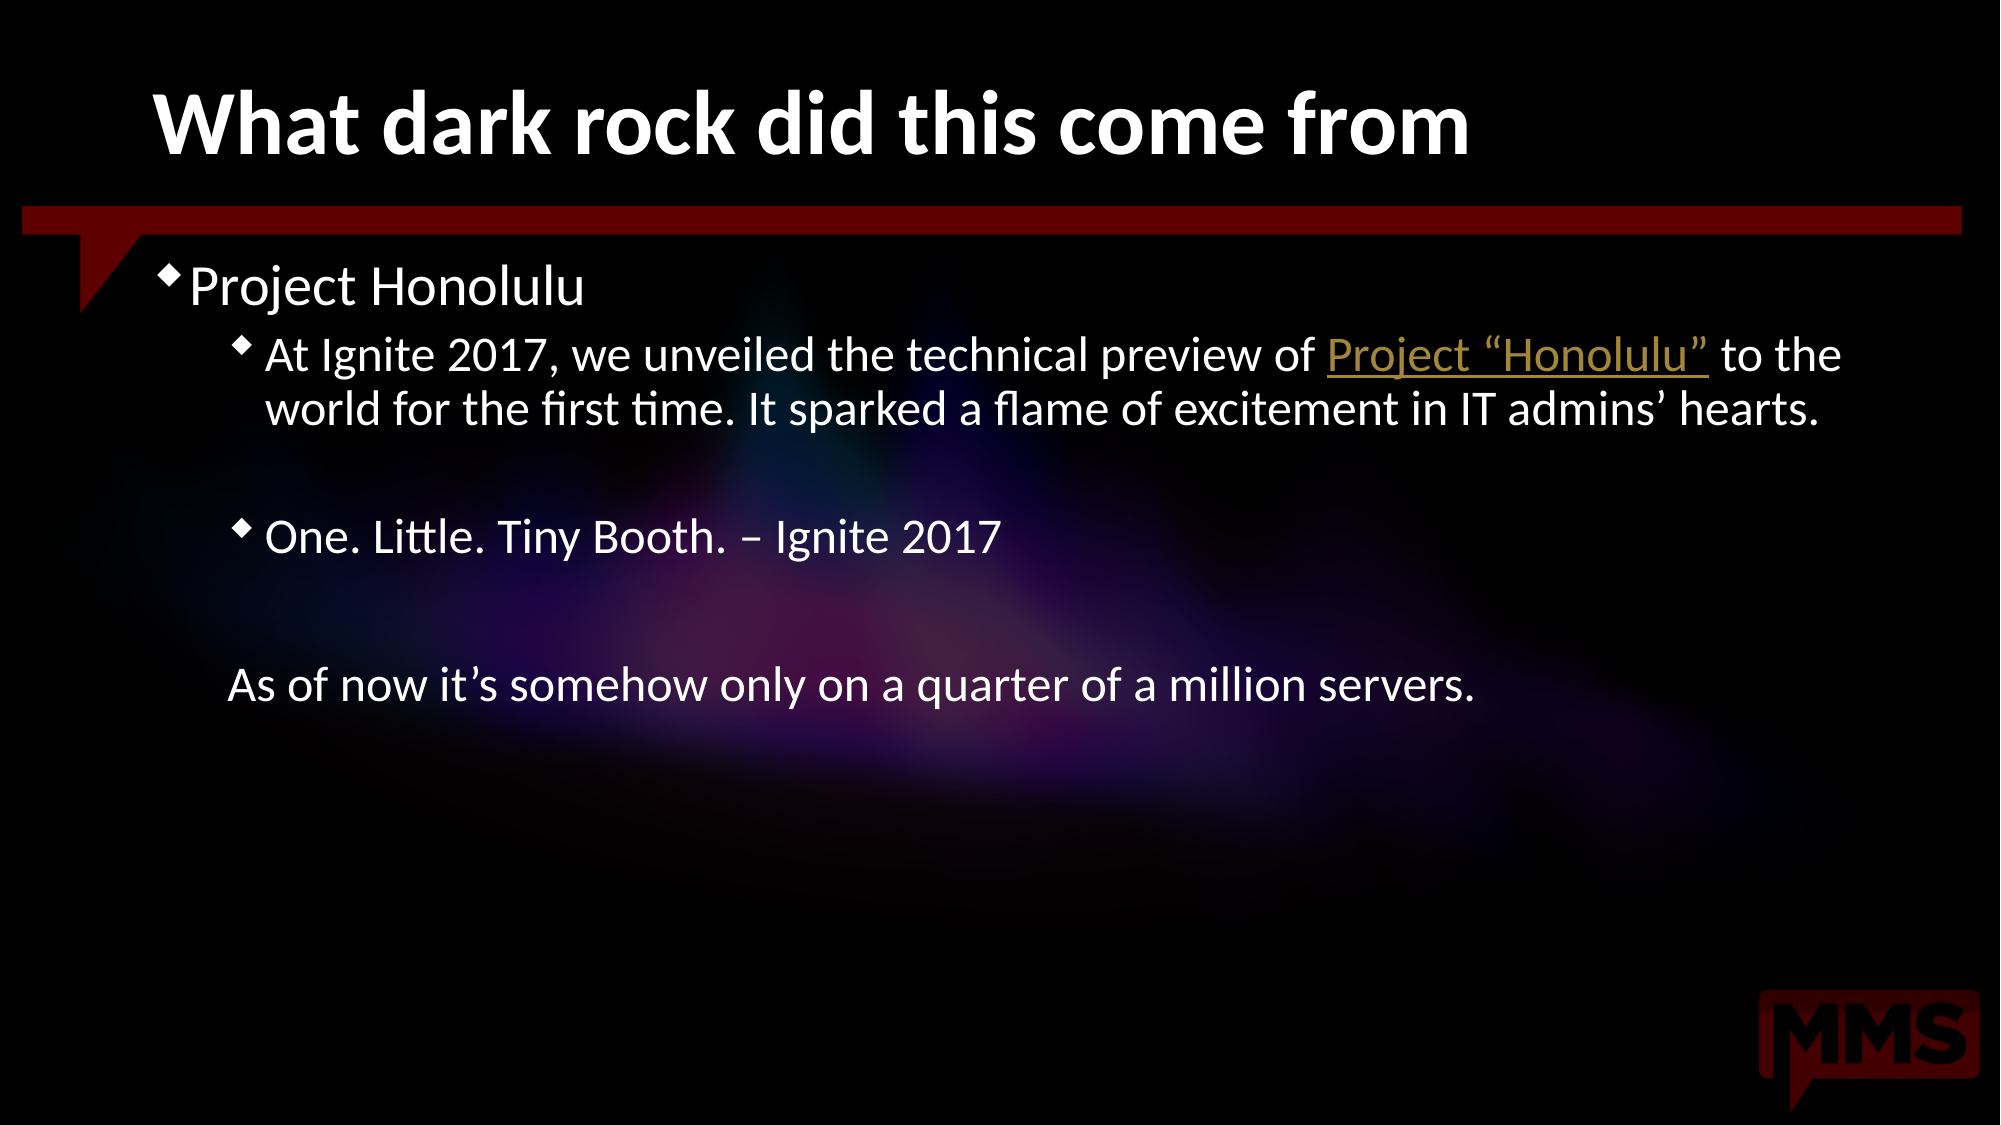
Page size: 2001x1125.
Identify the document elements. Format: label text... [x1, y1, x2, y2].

picture [0, 112, 2000, 1123]
title What dark rock did this come from [137, 59, 1863, 190]
list Project Honolulu At Ignite 2017, we unveiled the technical preview of Project “Honolulu” to the world for the first time. It sparked a flame of excitement in IT admins’ hearts. One. Little. Tiny Booth. – Ignite 2017 As of now it’s somehow only on a quarter of a million servers. [137, 247, 1863, 1014]
